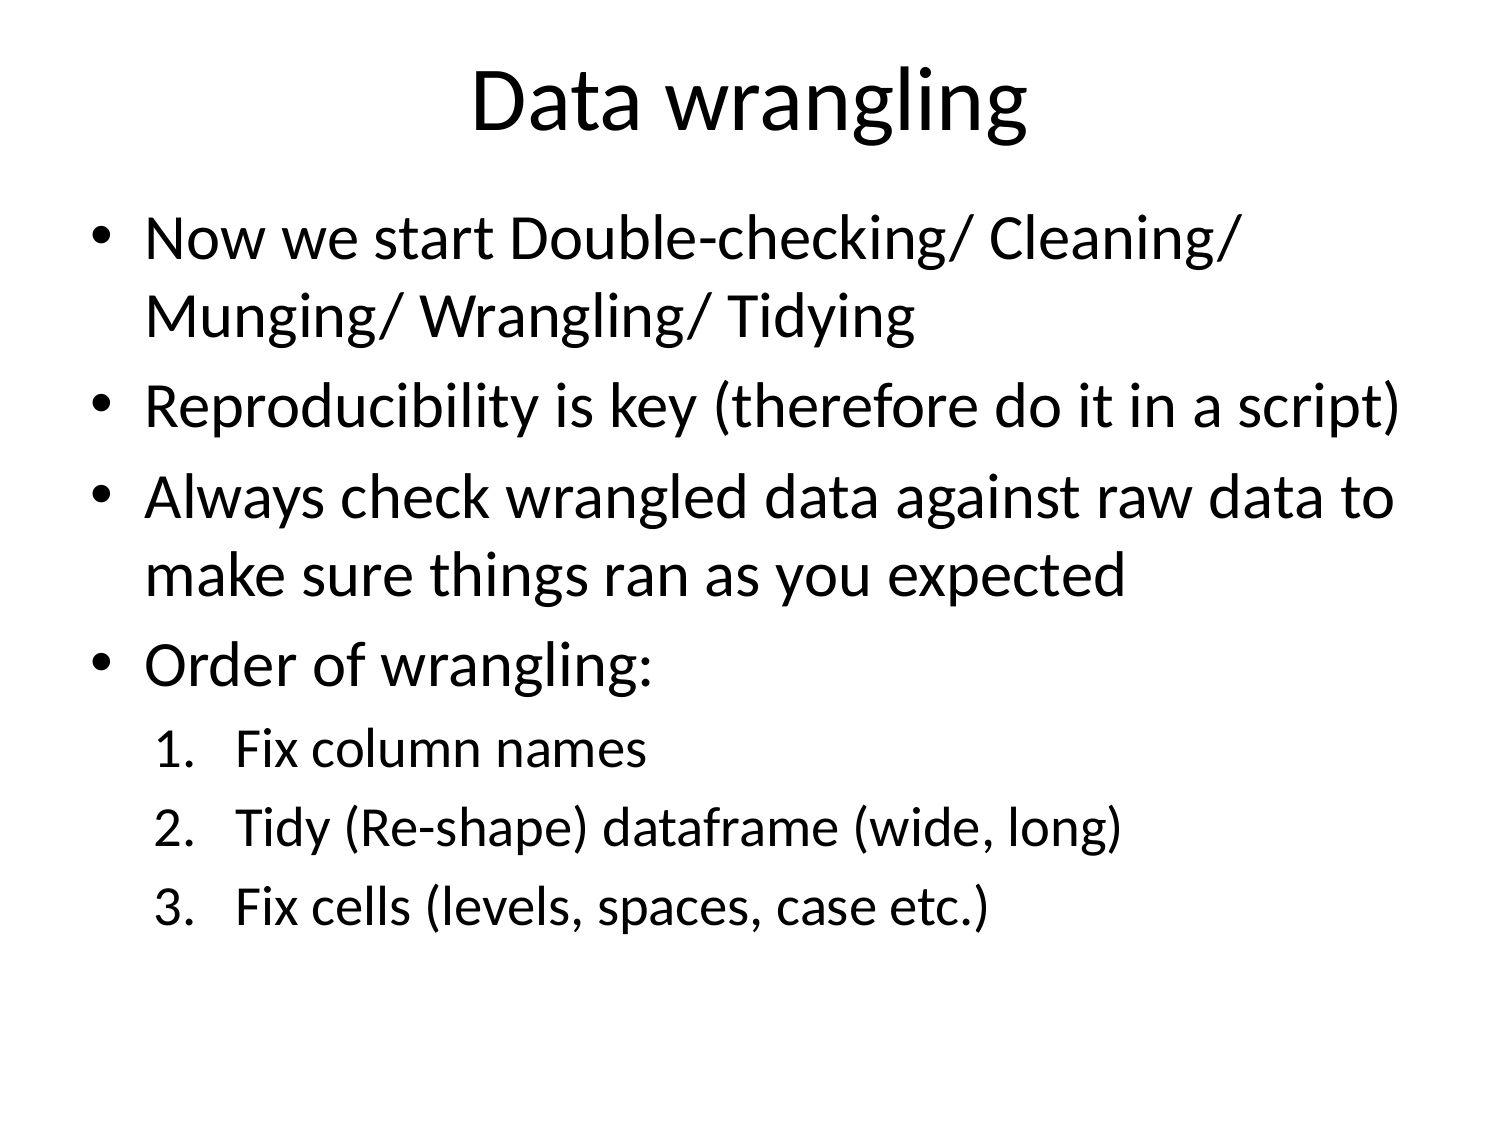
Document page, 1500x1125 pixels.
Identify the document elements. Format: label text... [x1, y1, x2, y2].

title Data wrangling [75, 0, 1425, 187]
list Now we start Double-checking/ Cleaning/ Munging/ Wrangling/ Tidying Reproducibility is key (therefore do it in a script) Always check wrangled data against raw data to make sure things ran as you expected Order of wrangling: Fix column names Tidy (Re-shape) dataframe (wide, long) Fix cells (levels, spaces, case etc.) [75, 187, 1425, 1010]
